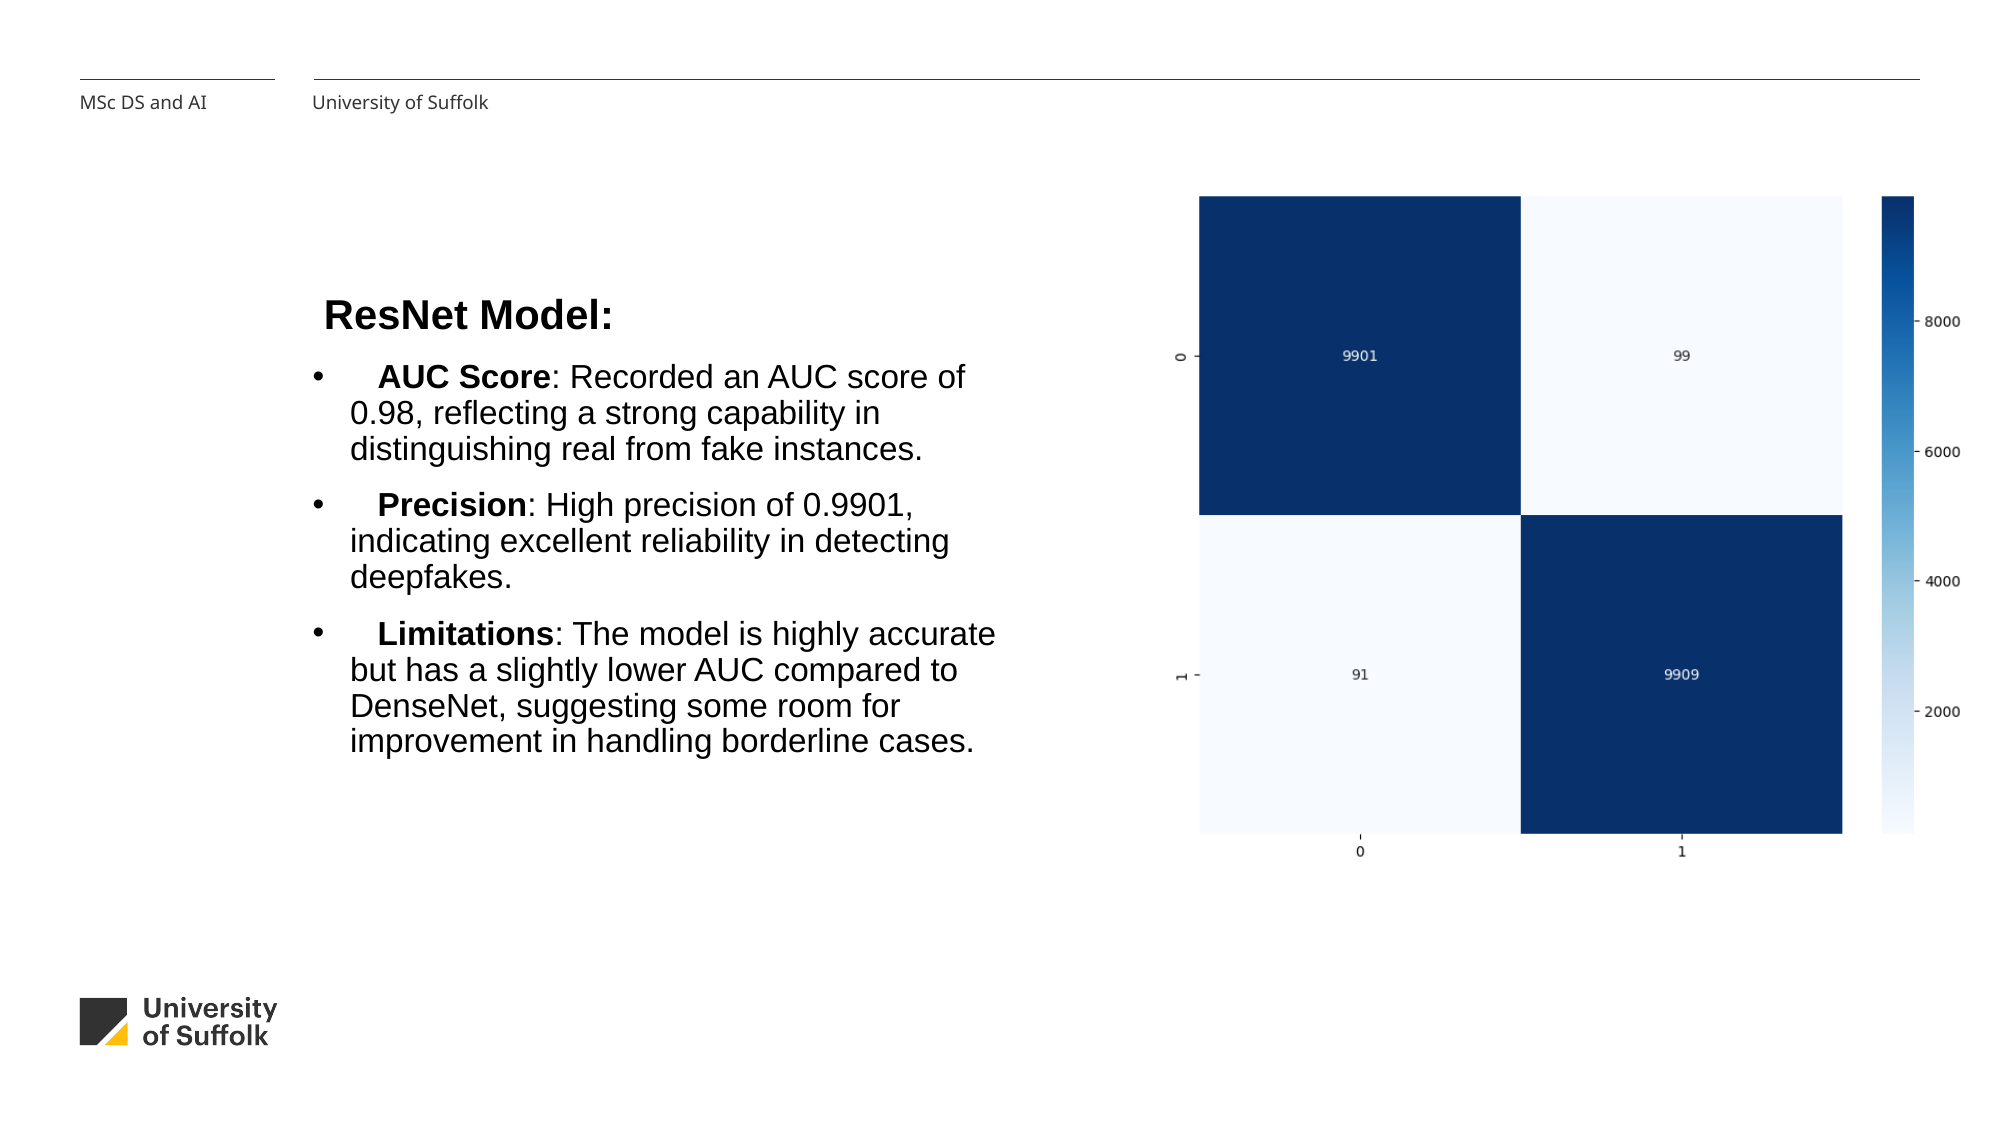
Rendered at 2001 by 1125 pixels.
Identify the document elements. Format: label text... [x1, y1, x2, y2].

picture [1164, 187, 1971, 869]
slide_number MSc DS and AI [64, 83, 274, 144]
picture [32, 950, 325, 1093]
list ResNet Model: AUC Score: Recorded an AUC score of 0.98, reflecting a strong capability in distinguishing real from fake instances. Precision: High precision of 0.9901, indicating excellent reliability in detecting deepfakes. Limitations: The model is highly accurate but has a slightly lower AUC compared to DenseNet, suggesting some room for improvement in handling borderline cases. [297, 286, 1063, 951]
footer University of Suffolk [297, 83, 973, 144]
